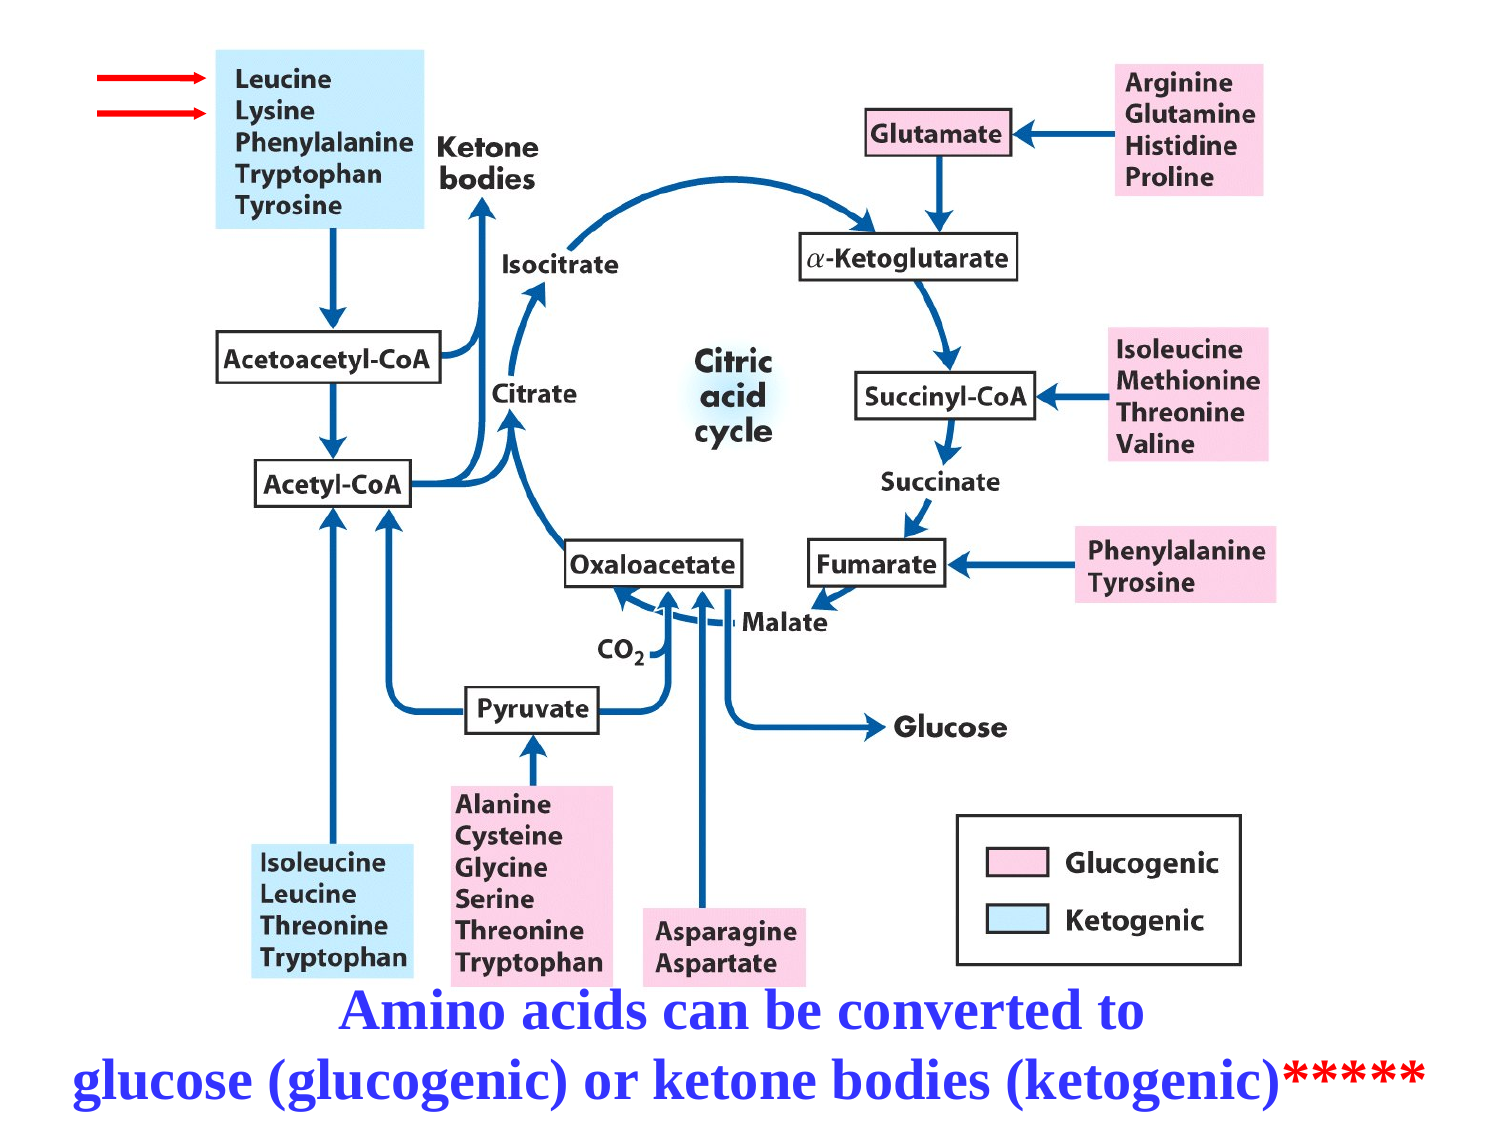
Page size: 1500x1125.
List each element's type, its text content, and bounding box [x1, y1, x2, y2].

text_box [100, 73, 201, 83]
picture [206, 42, 1282, 992]
text_box [100, 109, 201, 118]
text_box Amino acids can be converted to glucose (glucogenic) or ketone bodies (ketogenic)***** [0, 964, 1500, 1125]
